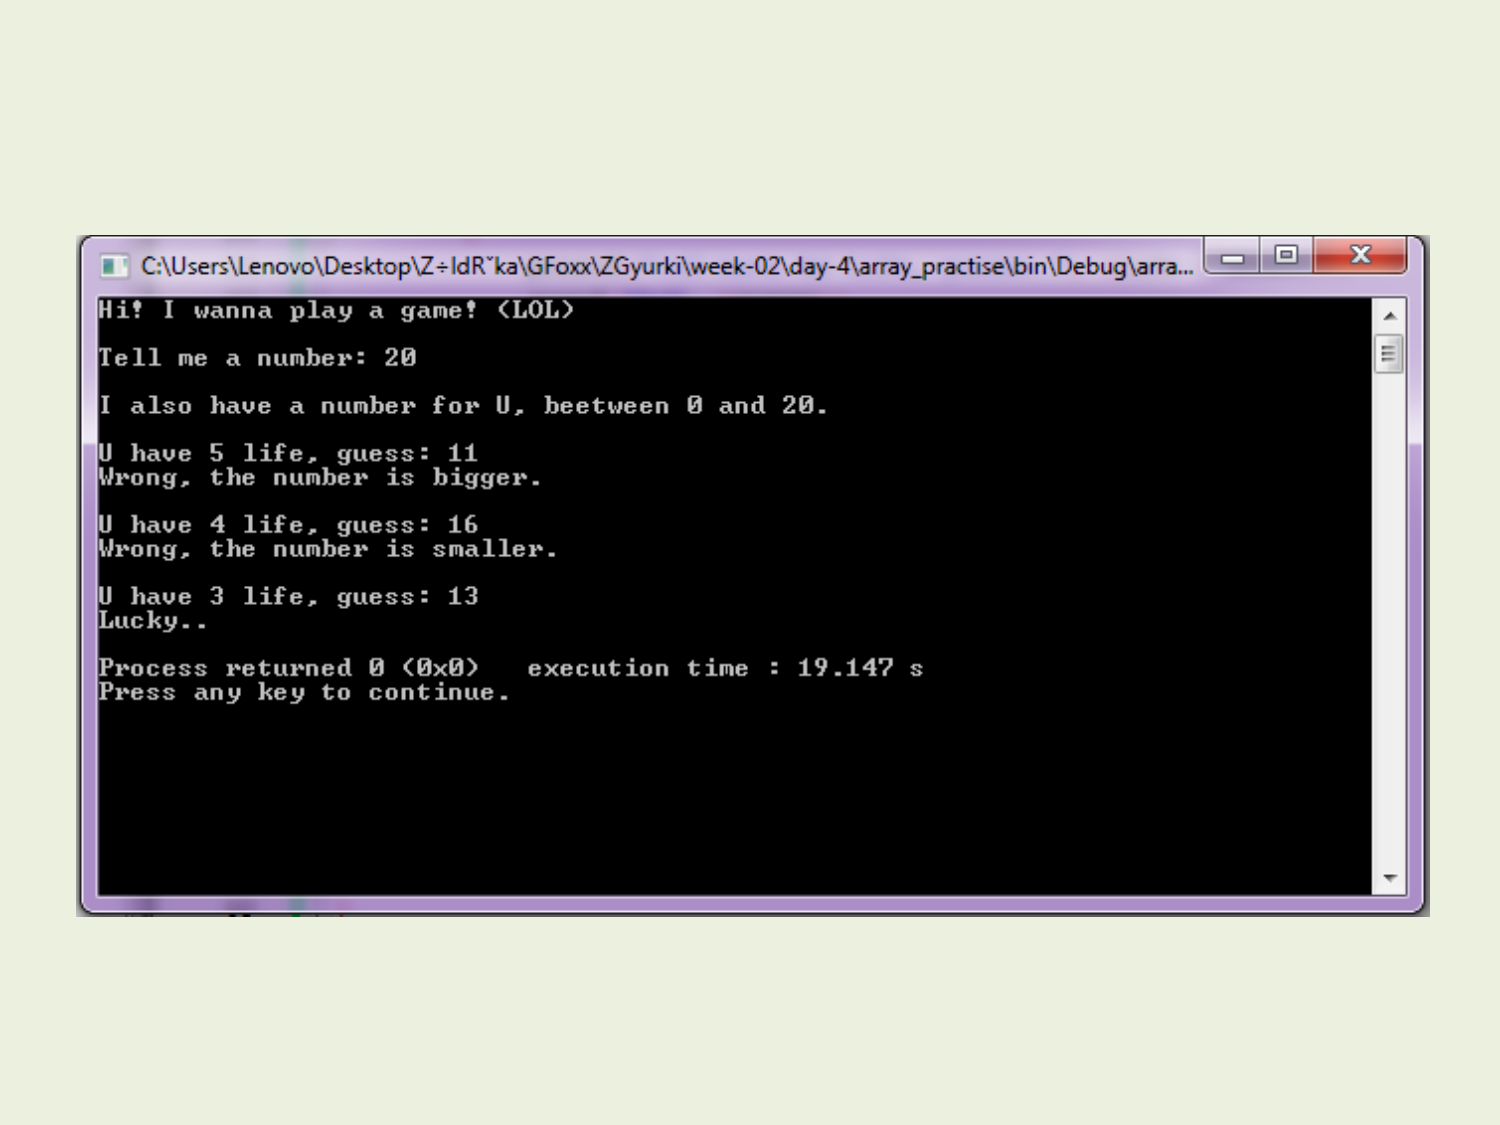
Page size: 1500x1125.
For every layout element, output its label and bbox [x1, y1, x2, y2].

picture [76, 235, 1430, 917]
